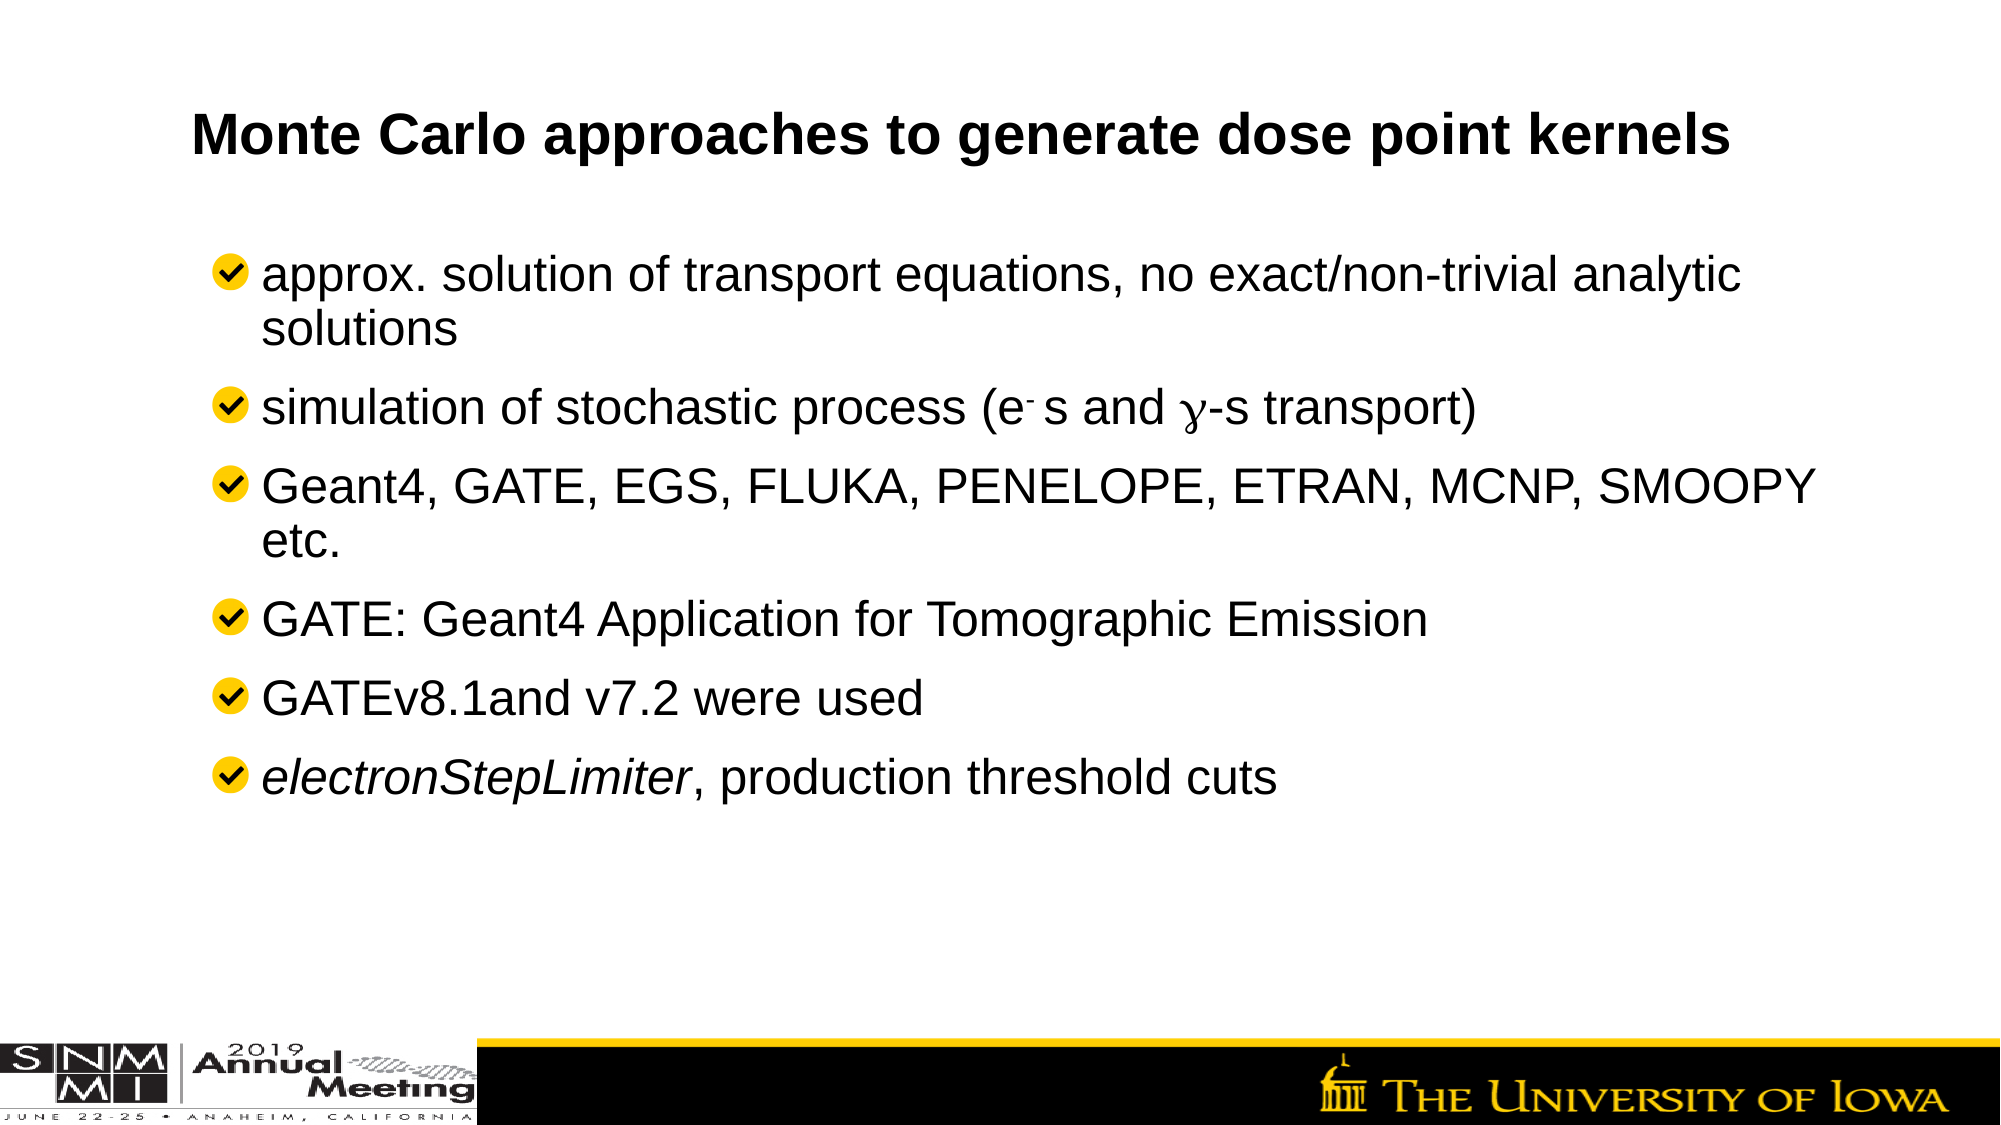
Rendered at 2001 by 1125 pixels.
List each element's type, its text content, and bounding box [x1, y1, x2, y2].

picture [0, 0, 2000, 1125]
title Monte Carlo approaches to generate dose point kernels [176, 99, 1780, 173]
list approx. solution of transport equations, no exact/non-trivial analytic solutions simulation of stochastic process (e- s and -s transport) Geant4, GATE, EGS, FLUKA, PENELOPE, ETRAN, MCNP, SMOOPY etc. GATE: Geant4 Application for Tomographic Emission GATEv8.1and v7.2 were used electronStepLimiter, production threshold cuts [196, 240, 1845, 867]
